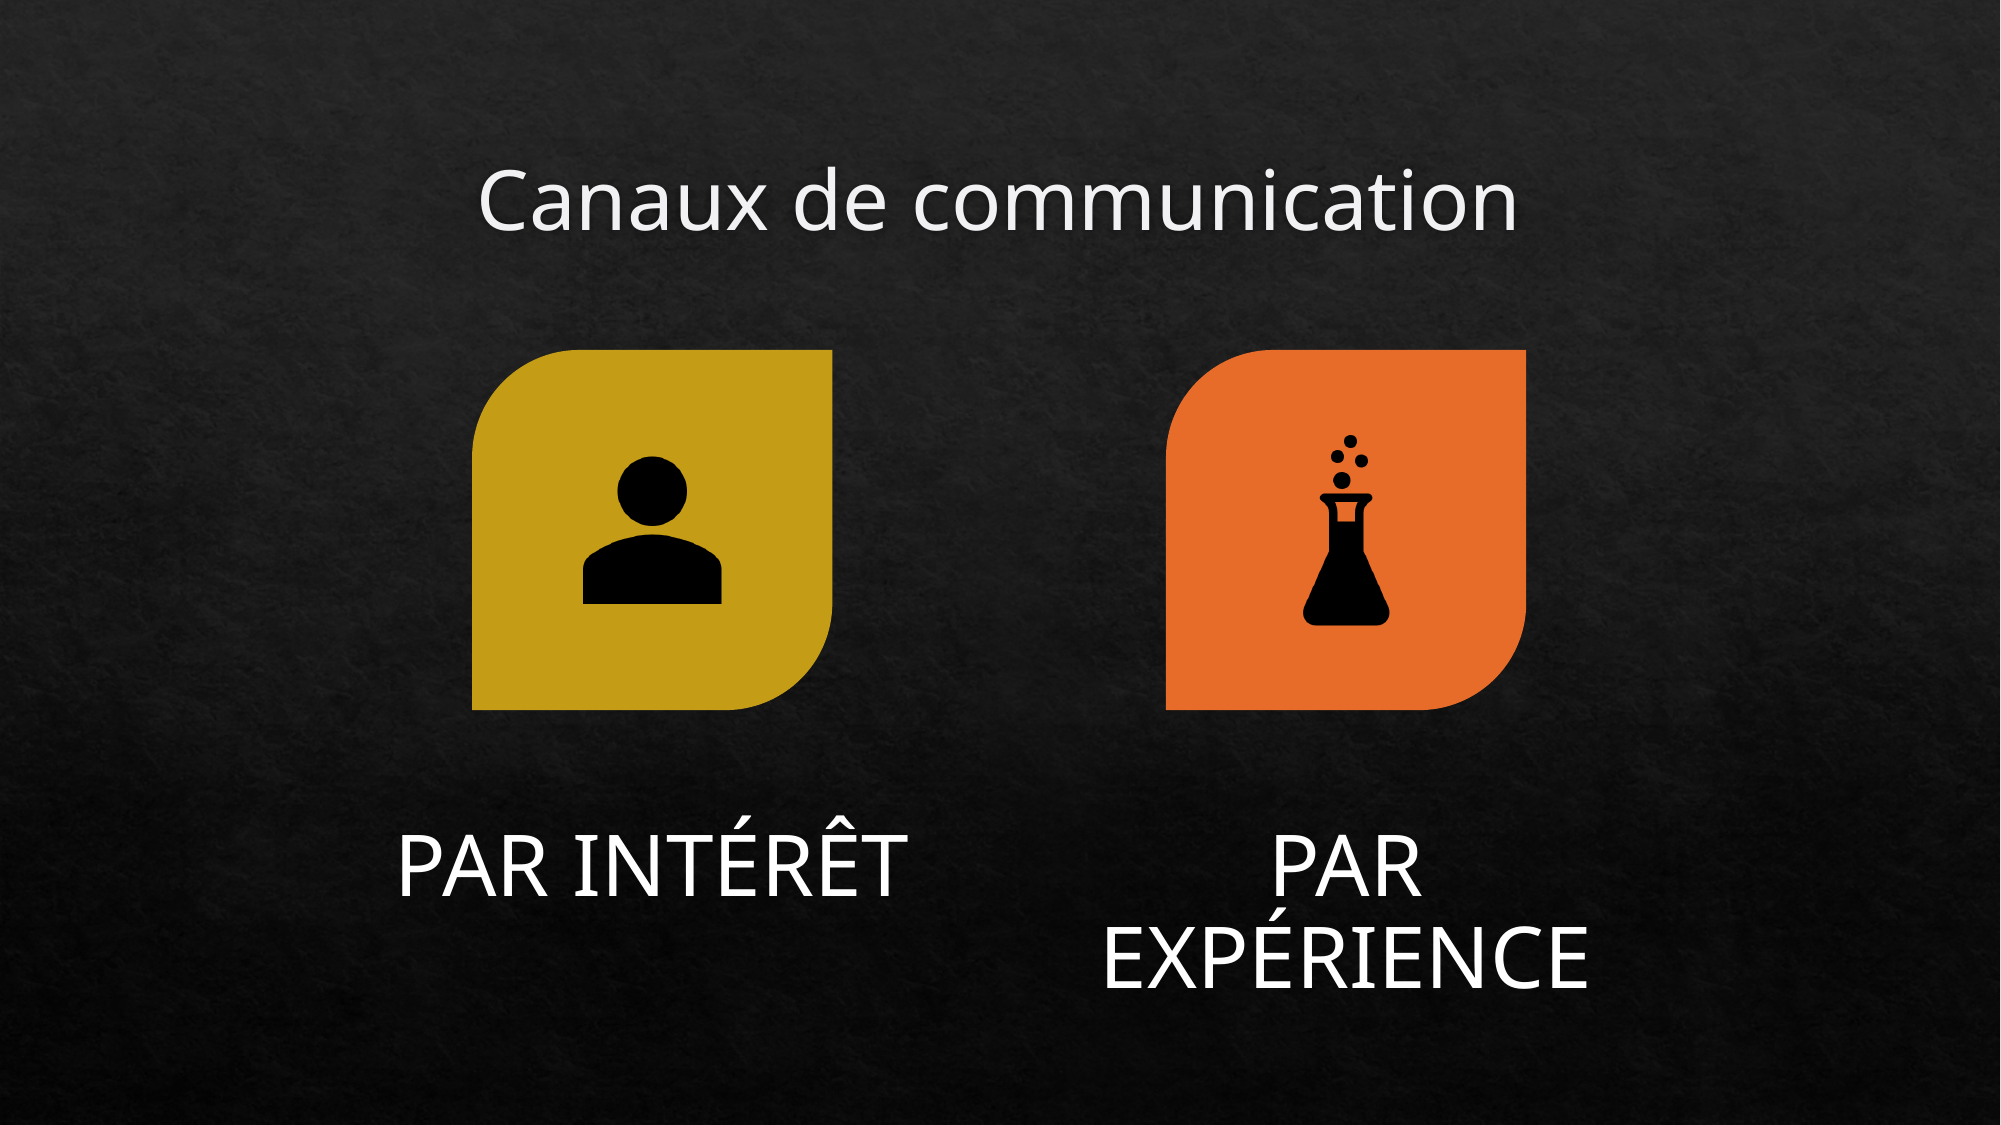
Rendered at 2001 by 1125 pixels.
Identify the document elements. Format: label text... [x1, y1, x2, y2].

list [149, 340, 1849, 951]
title Canaux de communication [149, 99, 1849, 307]
